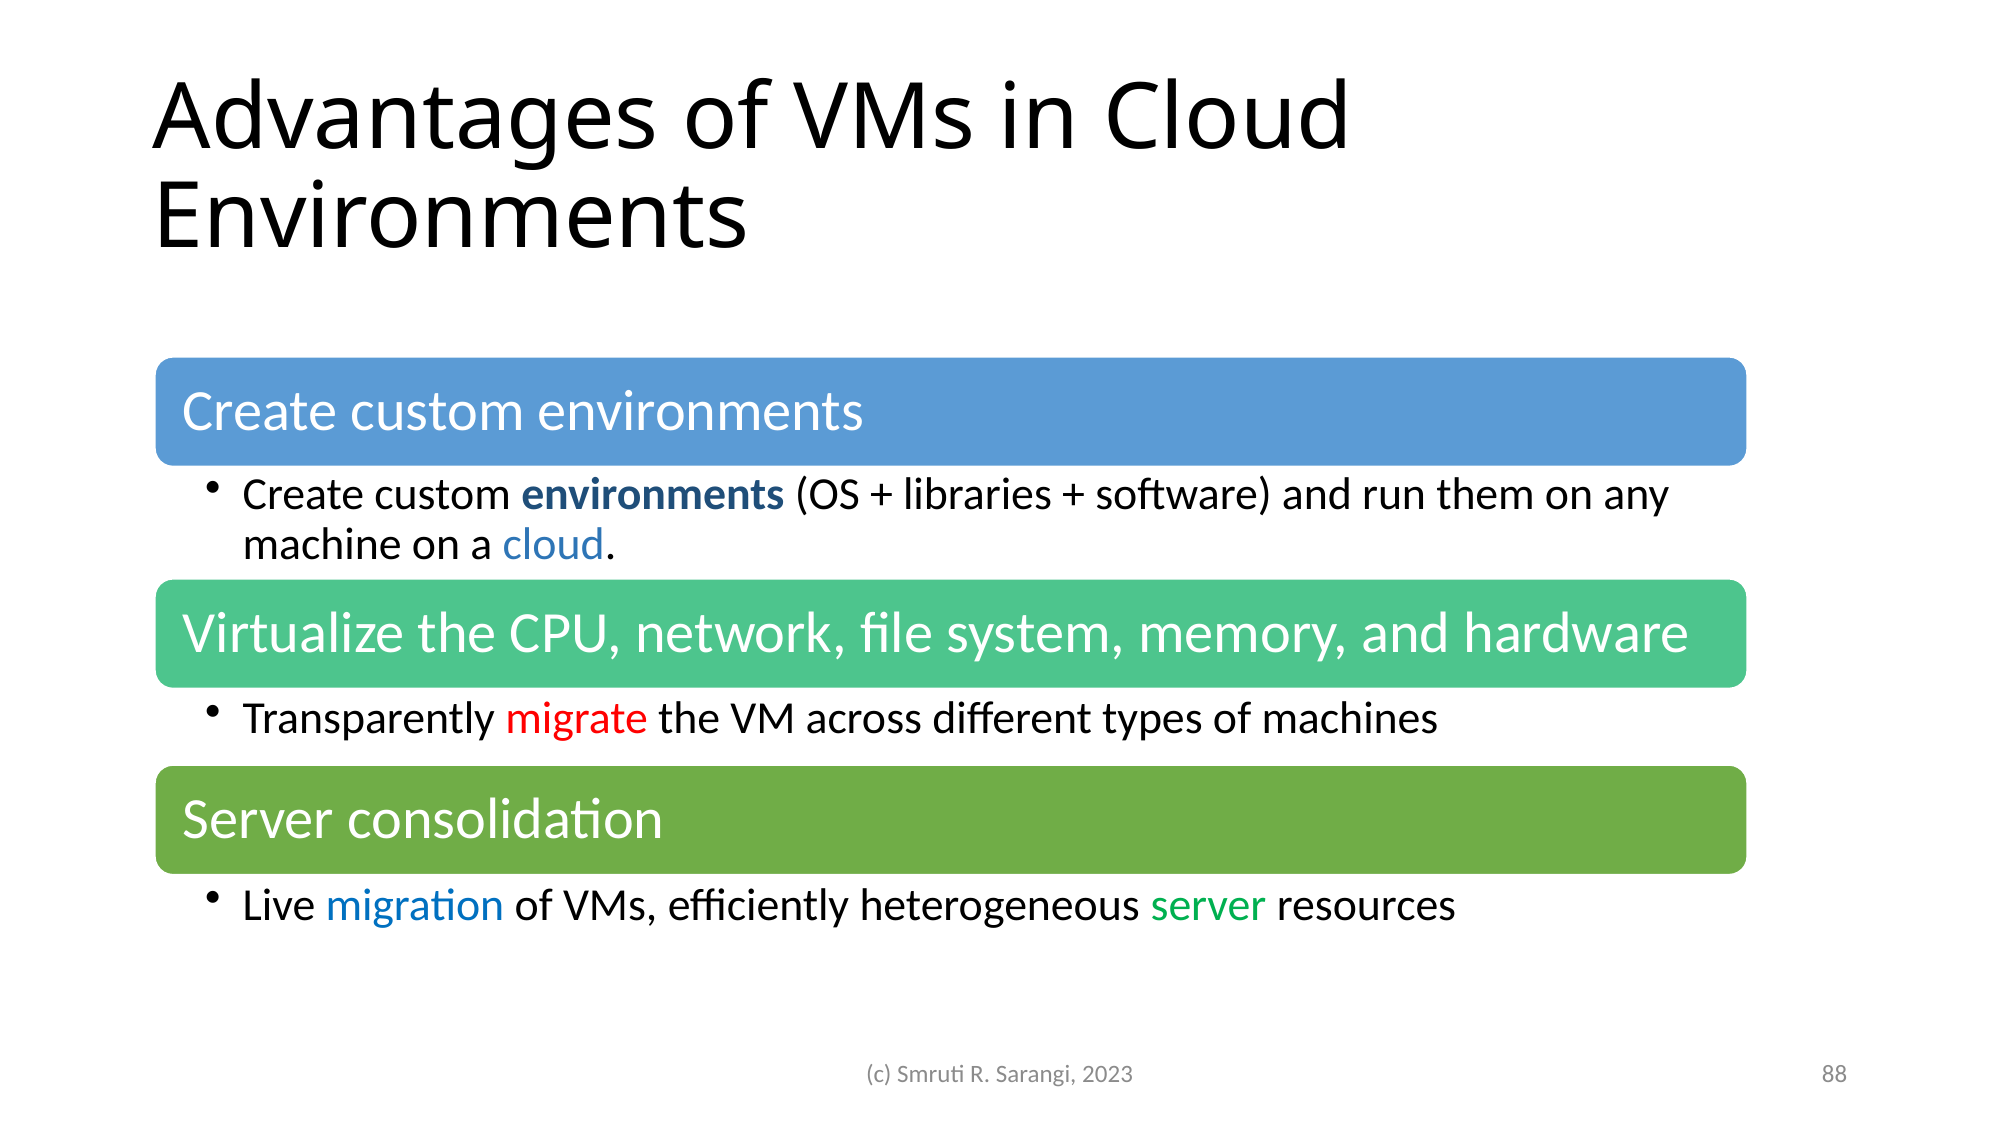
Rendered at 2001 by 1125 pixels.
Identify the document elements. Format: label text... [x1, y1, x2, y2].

slide_number 88 [1412, 1042, 1863, 1103]
title Advantages of VMs in Cloud Environments [137, 59, 1863, 278]
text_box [154, 298, 1748, 1007]
footer (c) Smruti R. Sarangi, 2023 [662, 1042, 1338, 1103]
